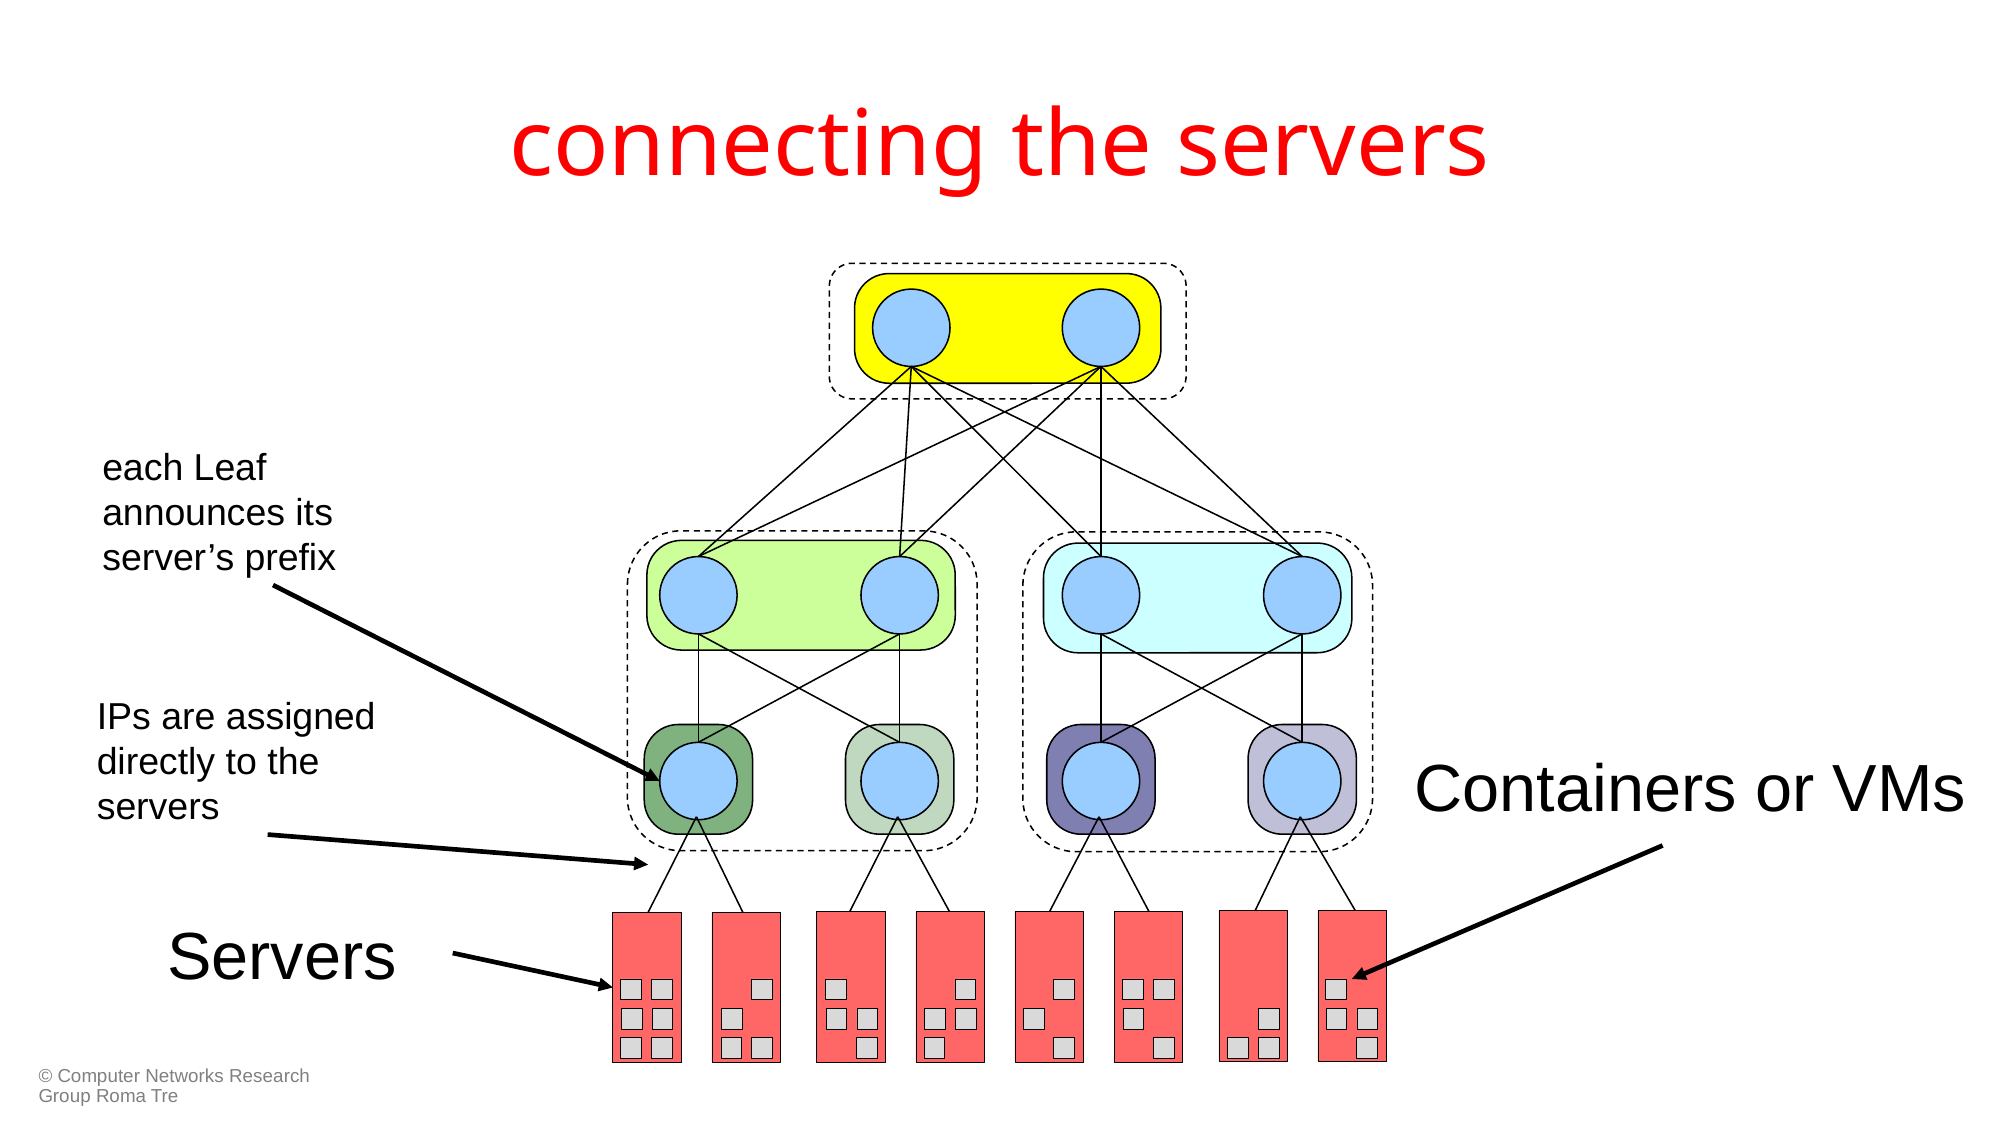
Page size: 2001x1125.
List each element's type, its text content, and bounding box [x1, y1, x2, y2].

text_box [815, 921, 887, 1064]
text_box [627, 263, 1373, 913]
text_box [824, 1006, 849, 1031]
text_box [1351, 845, 1663, 980]
text_box [1324, 977, 1348, 1002]
text_box [649, 977, 674, 1002]
text_box [1355, 1006, 1379, 1031]
text_box [719, 1006, 744, 1031]
text_box [611, 921, 683, 1064]
title connecting the servers [99, 45, 1900, 233]
text_box each Leaf announces its server’s prefix [87, 435, 459, 586]
text_box [1256, 1035, 1281, 1060]
text_box [1013, 921, 1085, 1064]
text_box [267, 836, 649, 913]
text_box [619, 1006, 644, 1031]
text_box [922, 1006, 947, 1031]
text_box [1052, 977, 1076, 1002]
text_box [914, 921, 986, 1064]
text_box [619, 1035, 643, 1060]
text_box [1324, 1006, 1349, 1031]
text_box [922, 1035, 947, 1060]
text_box [1257, 1006, 1281, 1031]
text_box [823, 977, 848, 1002]
text_box [1217, 921, 1289, 1063]
text_box [649, 1035, 674, 1060]
text_box [1052, 1035, 1076, 1060]
text_box [749, 1035, 774, 1060]
text_box [1121, 1006, 1146, 1031]
text_box [749, 977, 774, 1002]
text_box [719, 1035, 743, 1060]
text_box [619, 977, 643, 1002]
text_box [854, 1035, 879, 1060]
text_box [1021, 1006, 1046, 1031]
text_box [272, 586, 660, 782]
text_box Servers [152, 905, 453, 1001]
text_box [1354, 1035, 1379, 1060]
text_box [650, 1006, 675, 1031]
text_box IPs are assigned directly to the servers [82, 684, 454, 835]
text_box [1151, 1035, 1176, 1060]
text_box [1121, 977, 1145, 1002]
text_box [1225, 1035, 1250, 1060]
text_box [452, 953, 614, 988]
text_box [953, 977, 978, 1002]
text_box [710, 921, 782, 1064]
text_box [1316, 921, 1388, 1063]
text_box [855, 1006, 880, 1031]
text_box Containers or VMs [1400, 737, 2000, 833]
text_box [1112, 921, 1184, 1064]
text_box [1151, 977, 1176, 1002]
text_box [953, 1006, 978, 1031]
